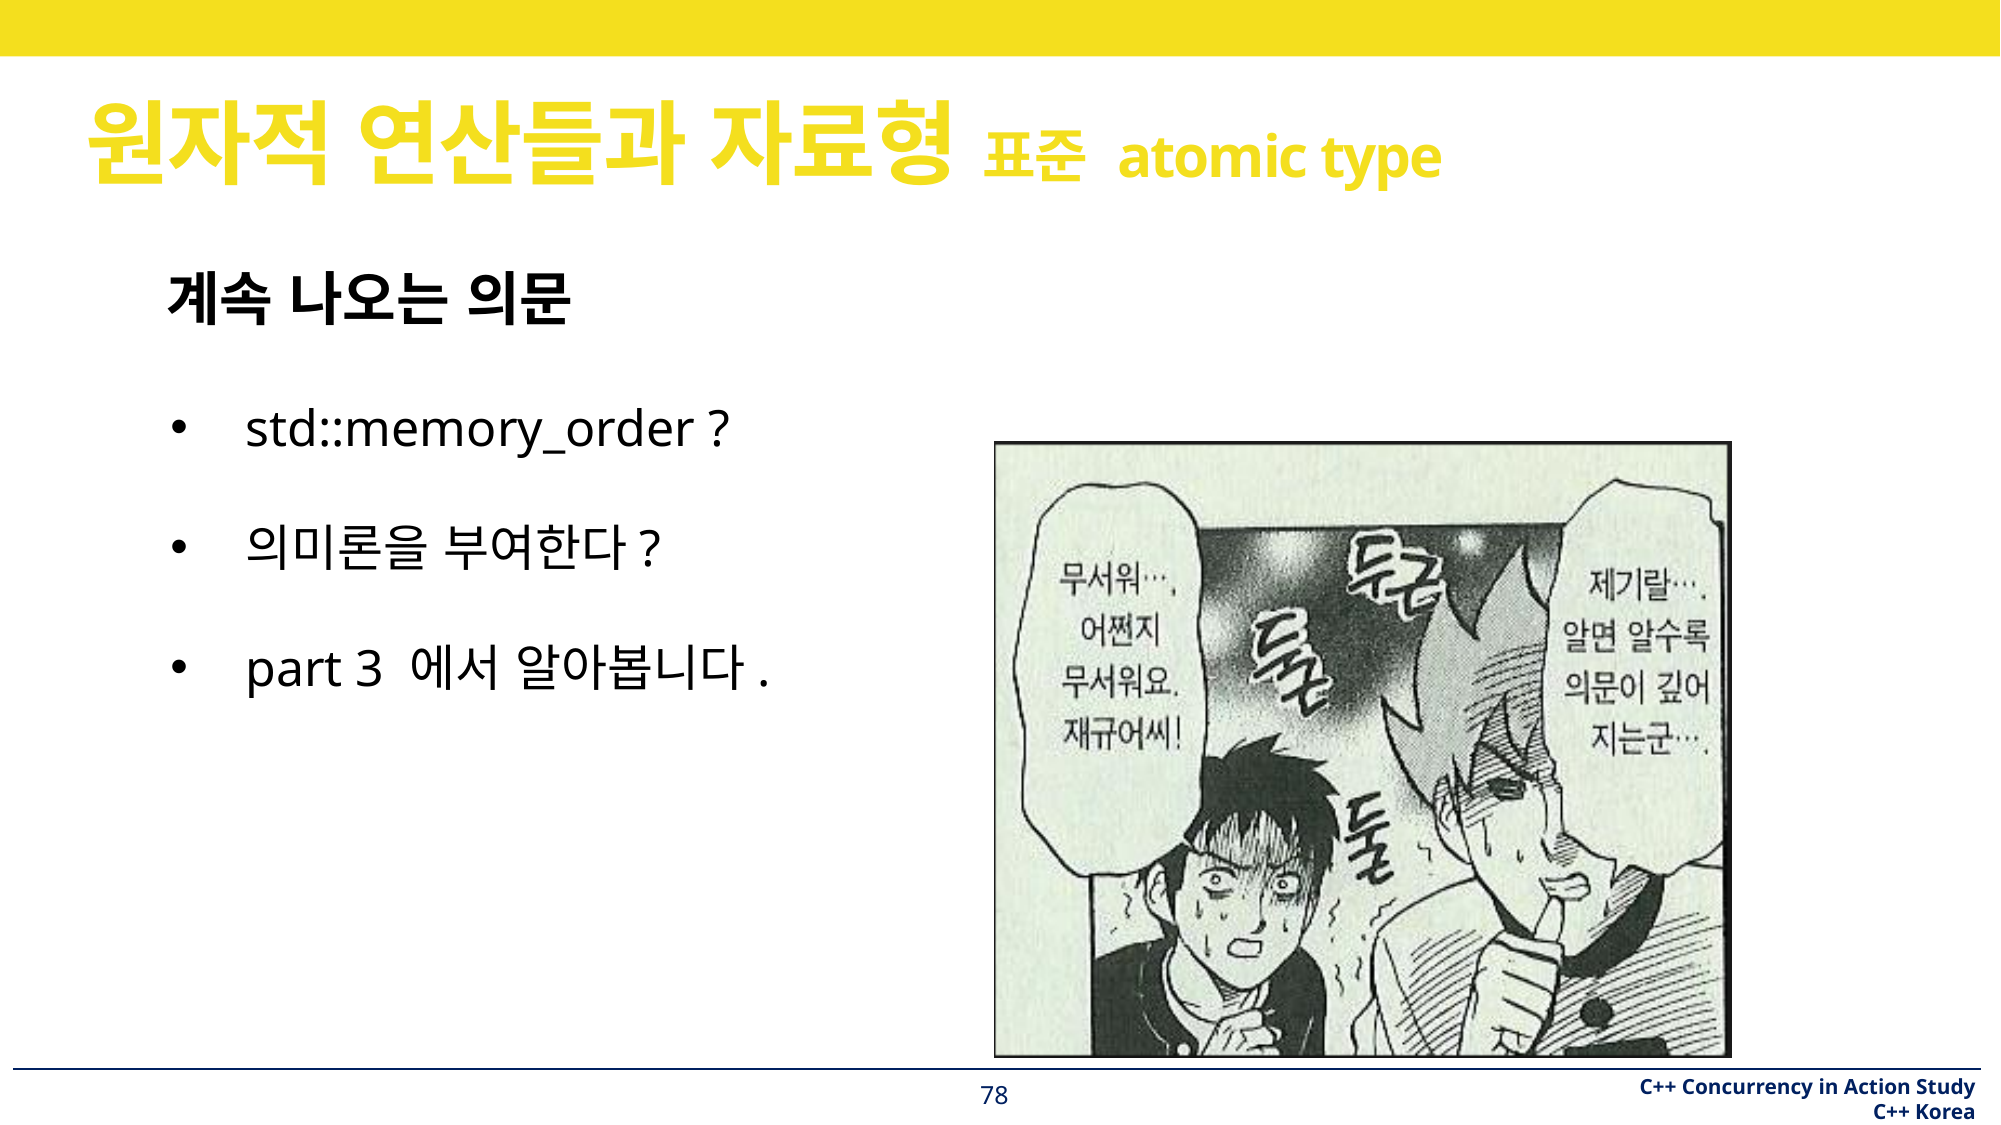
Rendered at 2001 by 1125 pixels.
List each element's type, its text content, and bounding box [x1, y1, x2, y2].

slide_number 78 [911, 1071, 1078, 1118]
picture [994, 441, 1732, 1059]
title 원자적 연산들과 자료형 표준 atomic type [85, 98, 1915, 198]
text_box std::memory_order ? 의미론을 부여한다? part 3 에서 알아봅니다. [170, 396, 772, 747]
text_box 계속 나오는 의문 [166, 261, 574, 332]
